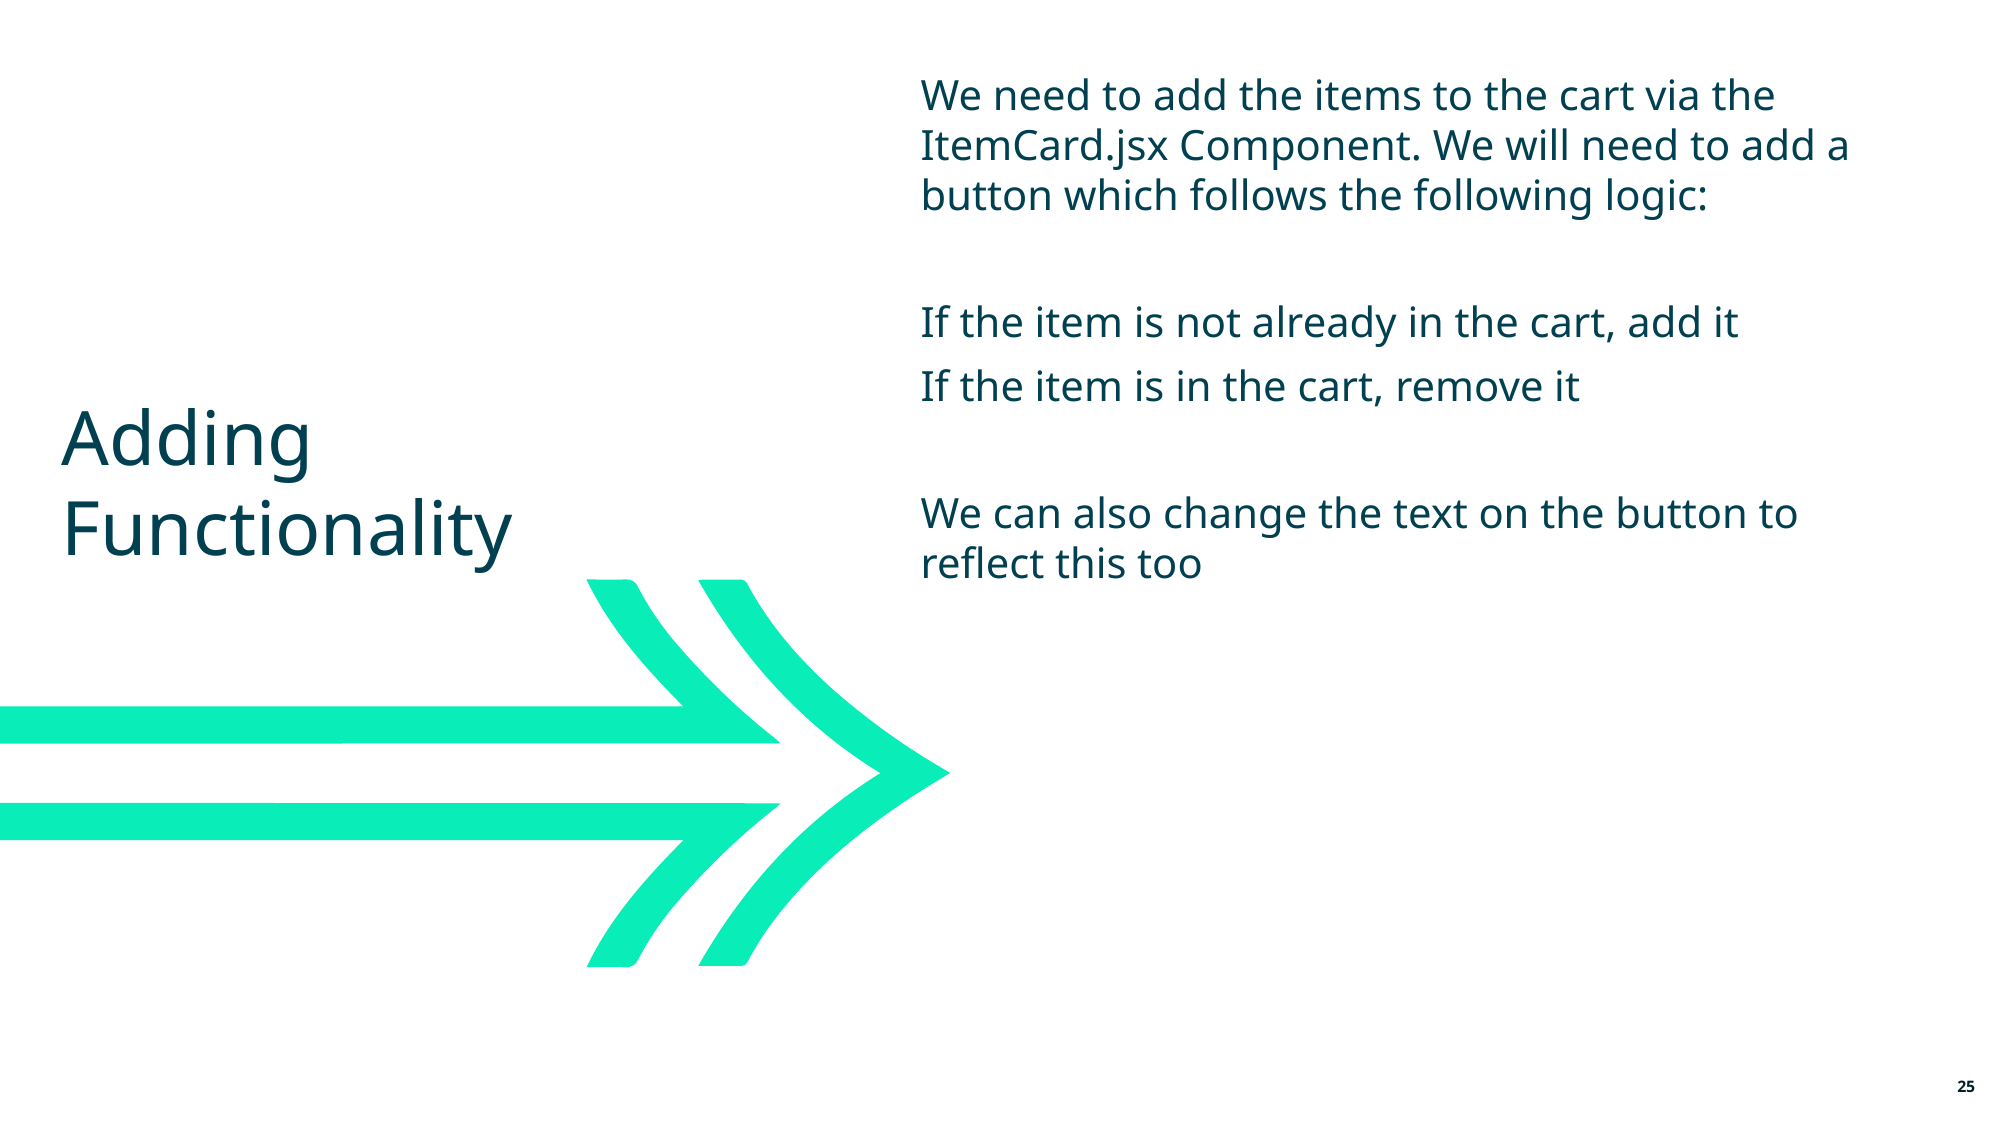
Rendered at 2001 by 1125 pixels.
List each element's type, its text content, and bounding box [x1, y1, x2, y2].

slide_number 25 [1846, 1068, 1976, 1098]
text_box We need to add the items to the cart via the ItemCard.jsx Component. We will need to add a button which follows the following logic: If the item is not already in the cart, add it If the item is in the cart, remove it We can also change the text on the button to reflect this too [920, 69, 1911, 563]
list Adding Functionality [61, 450, 668, 571]
